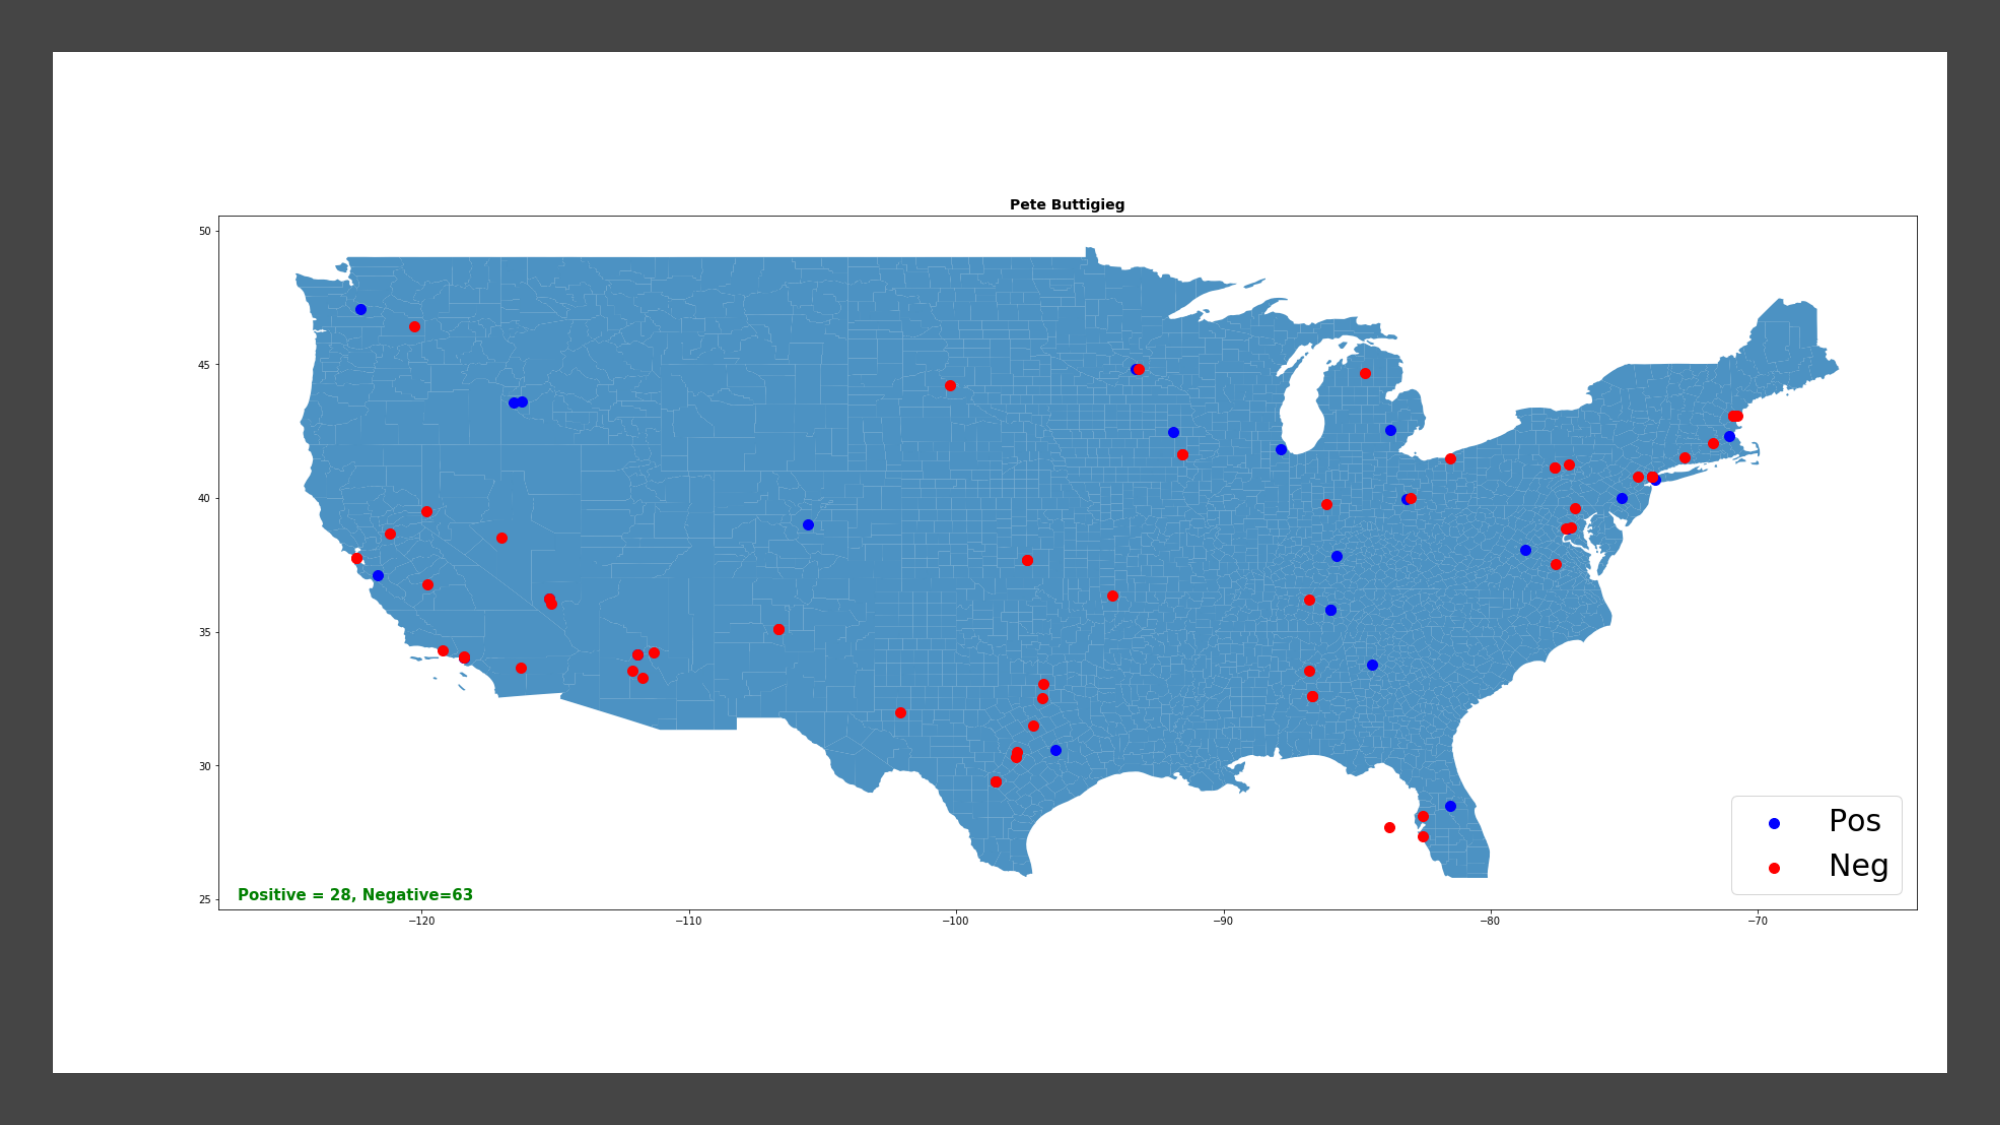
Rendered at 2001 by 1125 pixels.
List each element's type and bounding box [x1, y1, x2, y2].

picture [52, 52, 1948, 1073]
